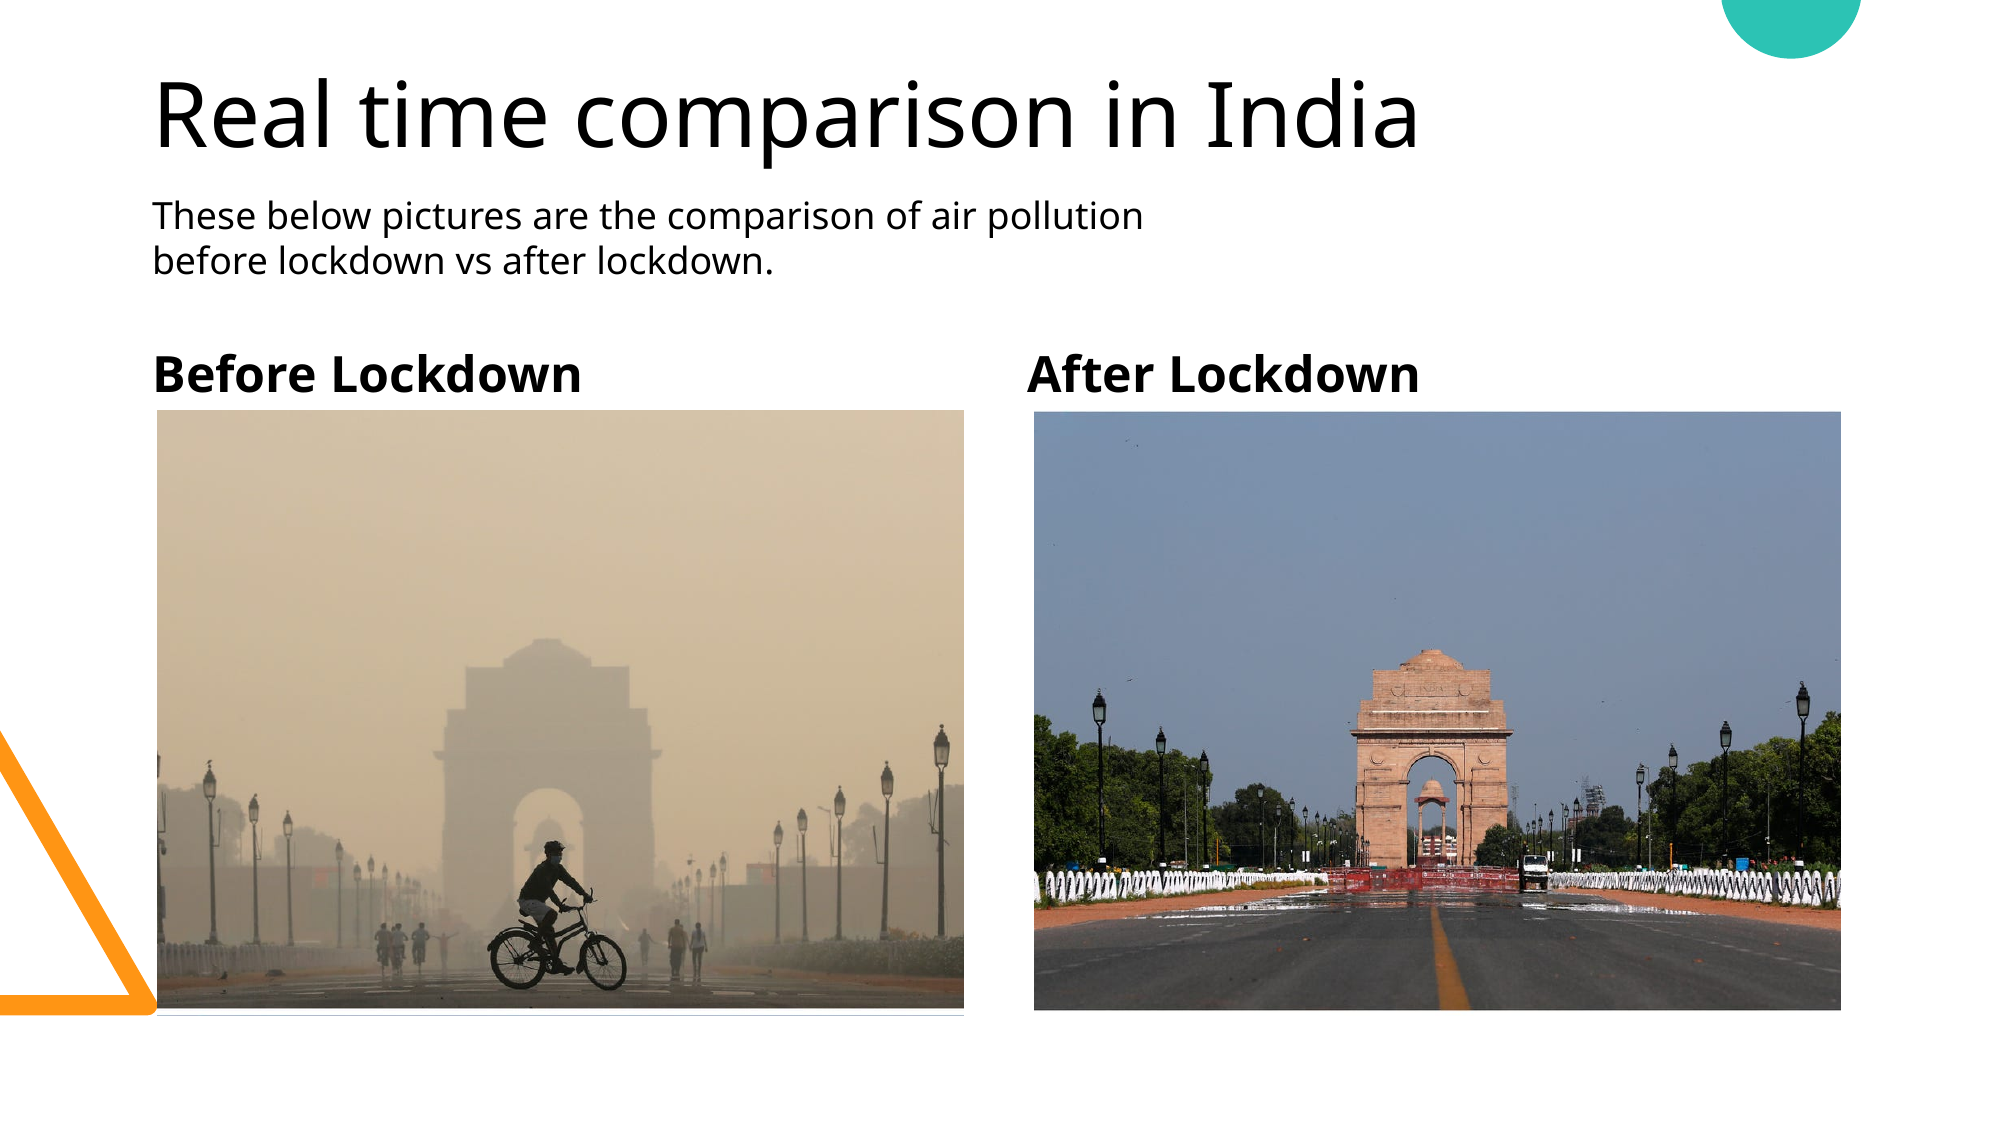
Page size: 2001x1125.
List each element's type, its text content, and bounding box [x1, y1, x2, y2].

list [157, 410, 964, 1016]
text_box These below pictures are the comparison of air pollution before lockdown vs after lockdown. [137, 184, 1171, 289]
list After Lockdown [1012, 275, 1863, 411]
title Real time comparison in India [137, 60, 1807, 175]
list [1034, 410, 1841, 1016]
list Before Lockdown [137, 289, 984, 411]
